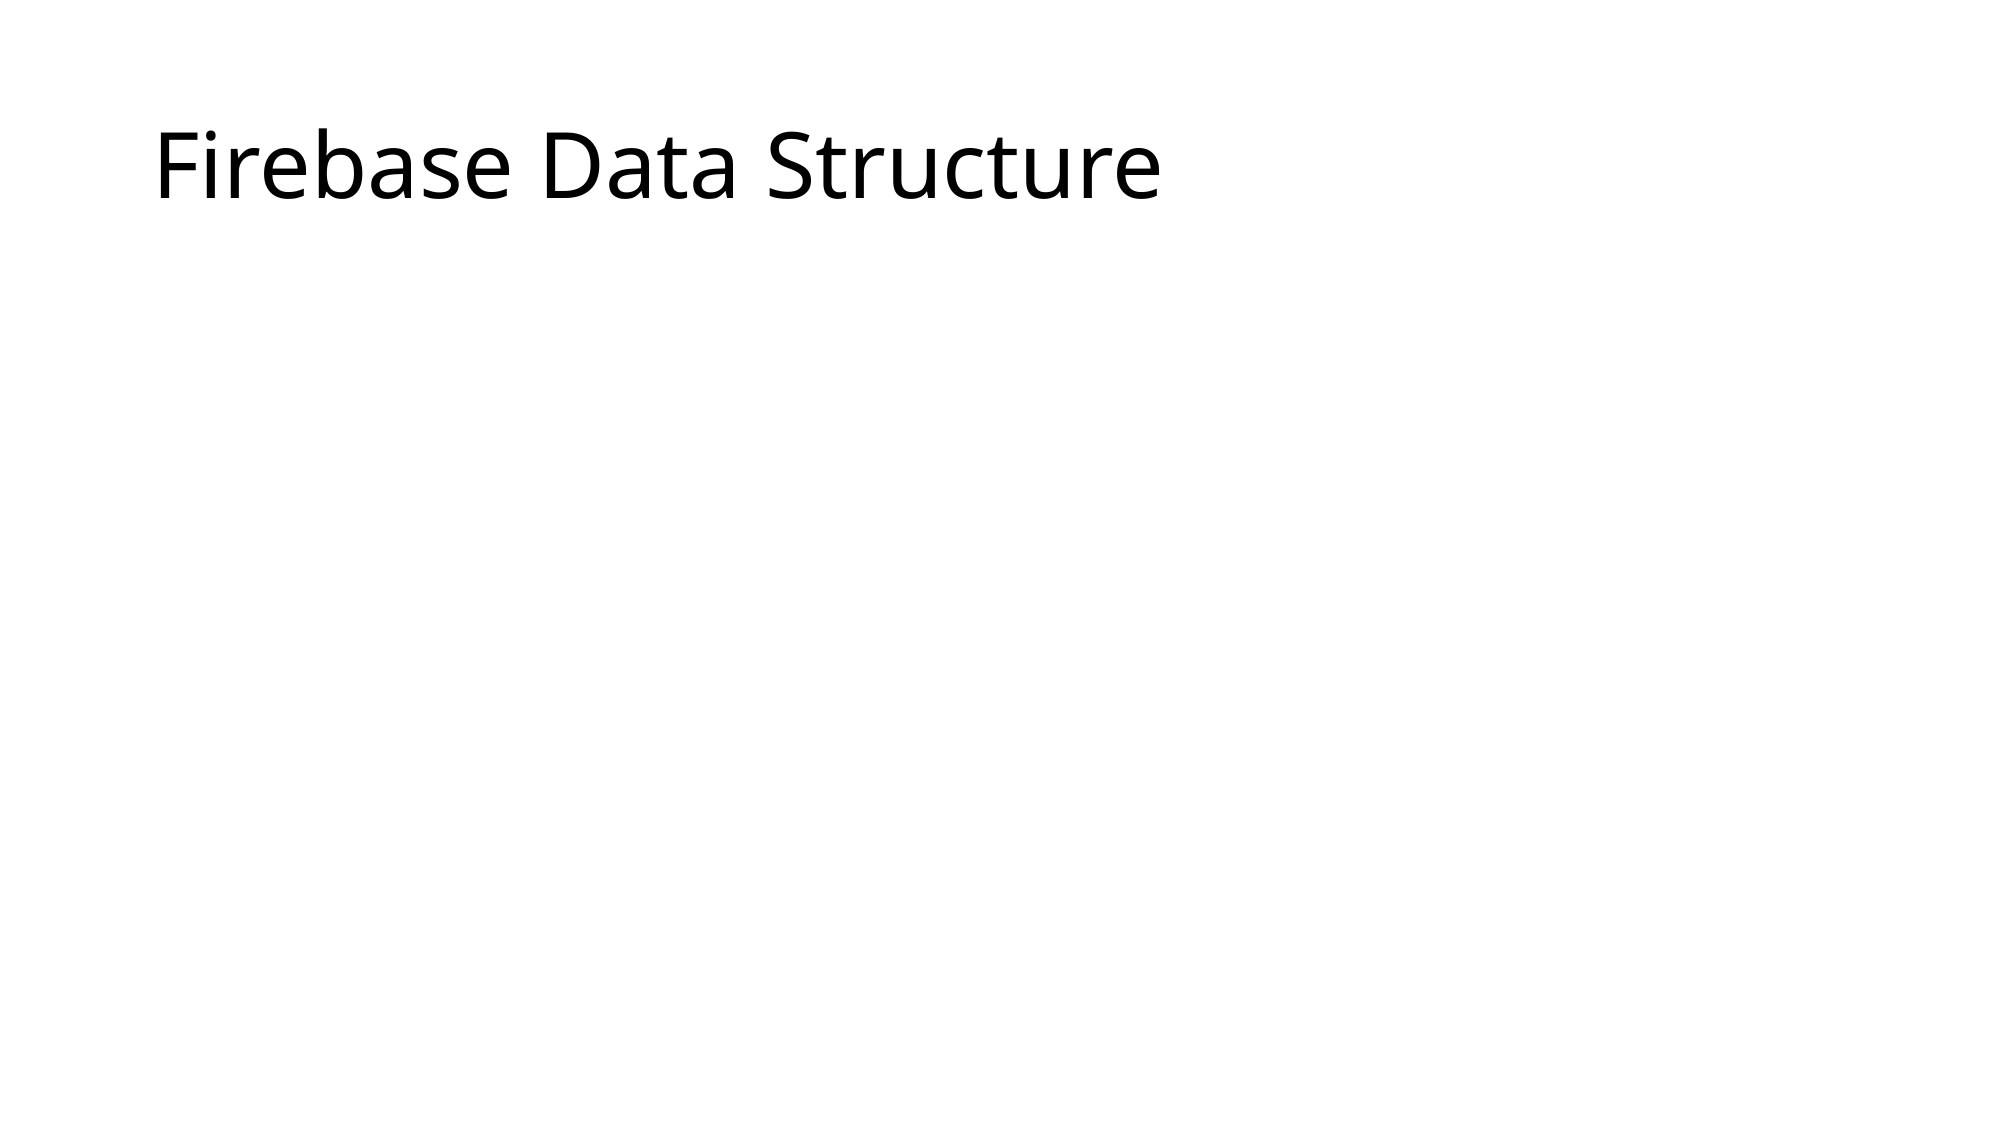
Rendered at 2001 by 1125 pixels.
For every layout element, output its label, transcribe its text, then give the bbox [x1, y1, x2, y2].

title Firebase Data Structure [137, 59, 1863, 278]
